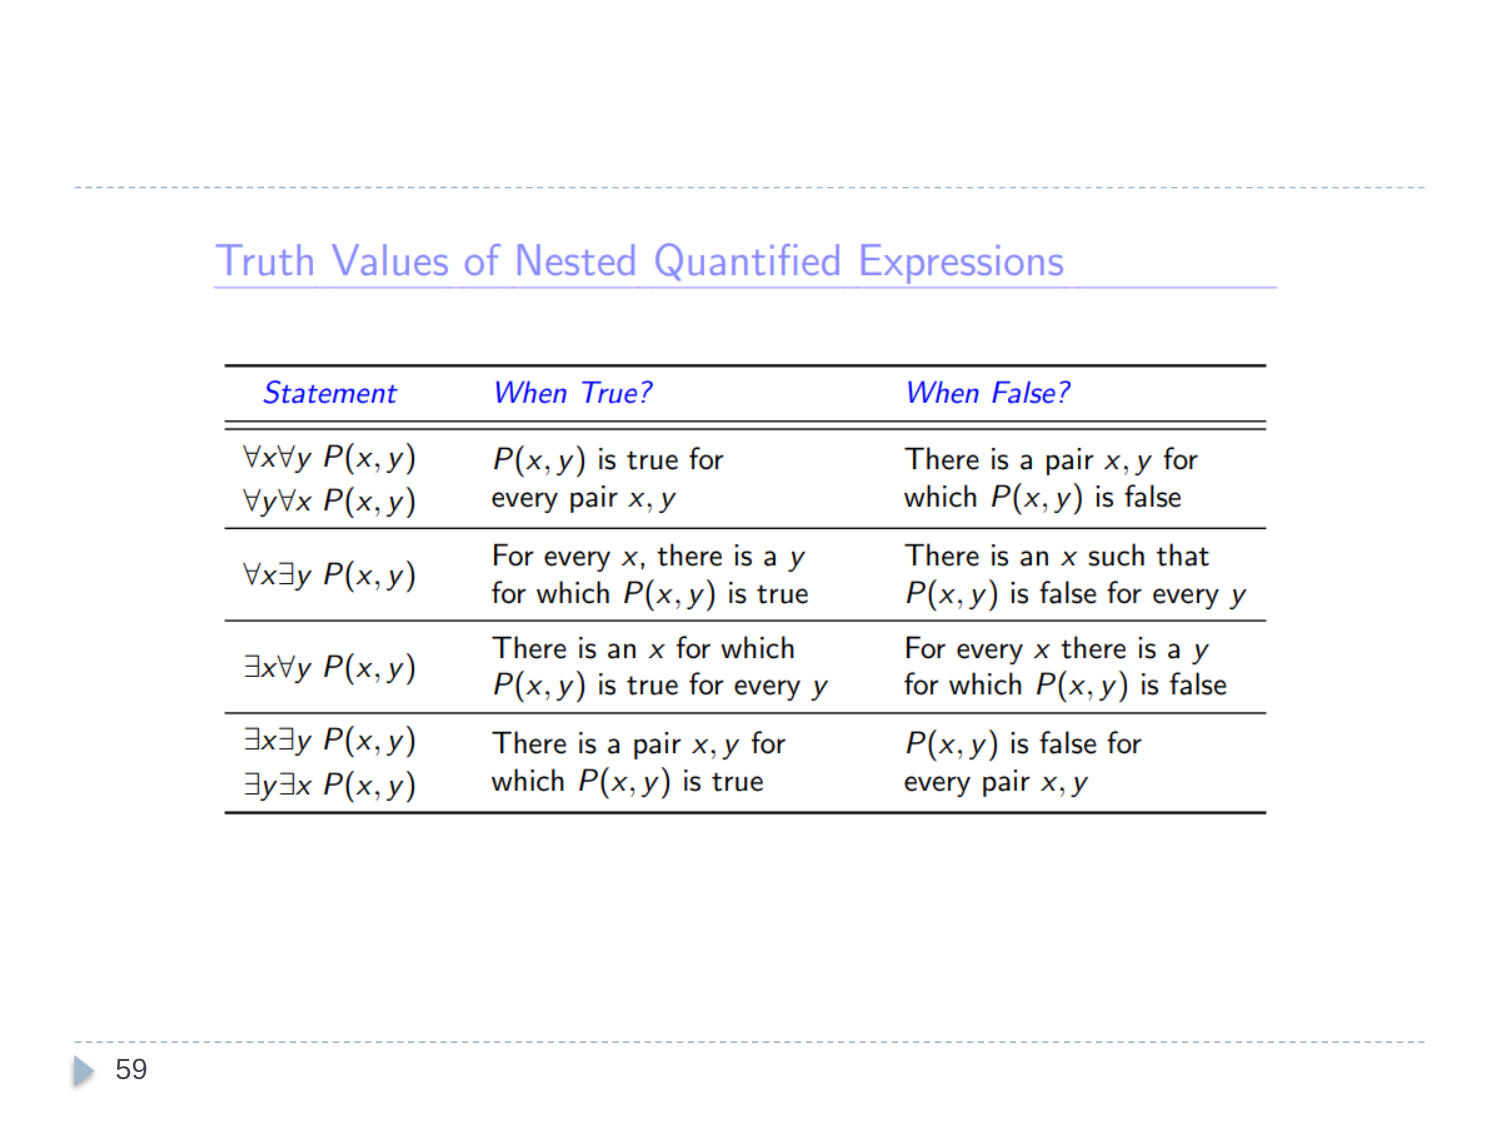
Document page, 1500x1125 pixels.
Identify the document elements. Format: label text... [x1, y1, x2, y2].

picture [202, 224, 1298, 901]
slide_number 59 [100, 1042, 426, 1103]
